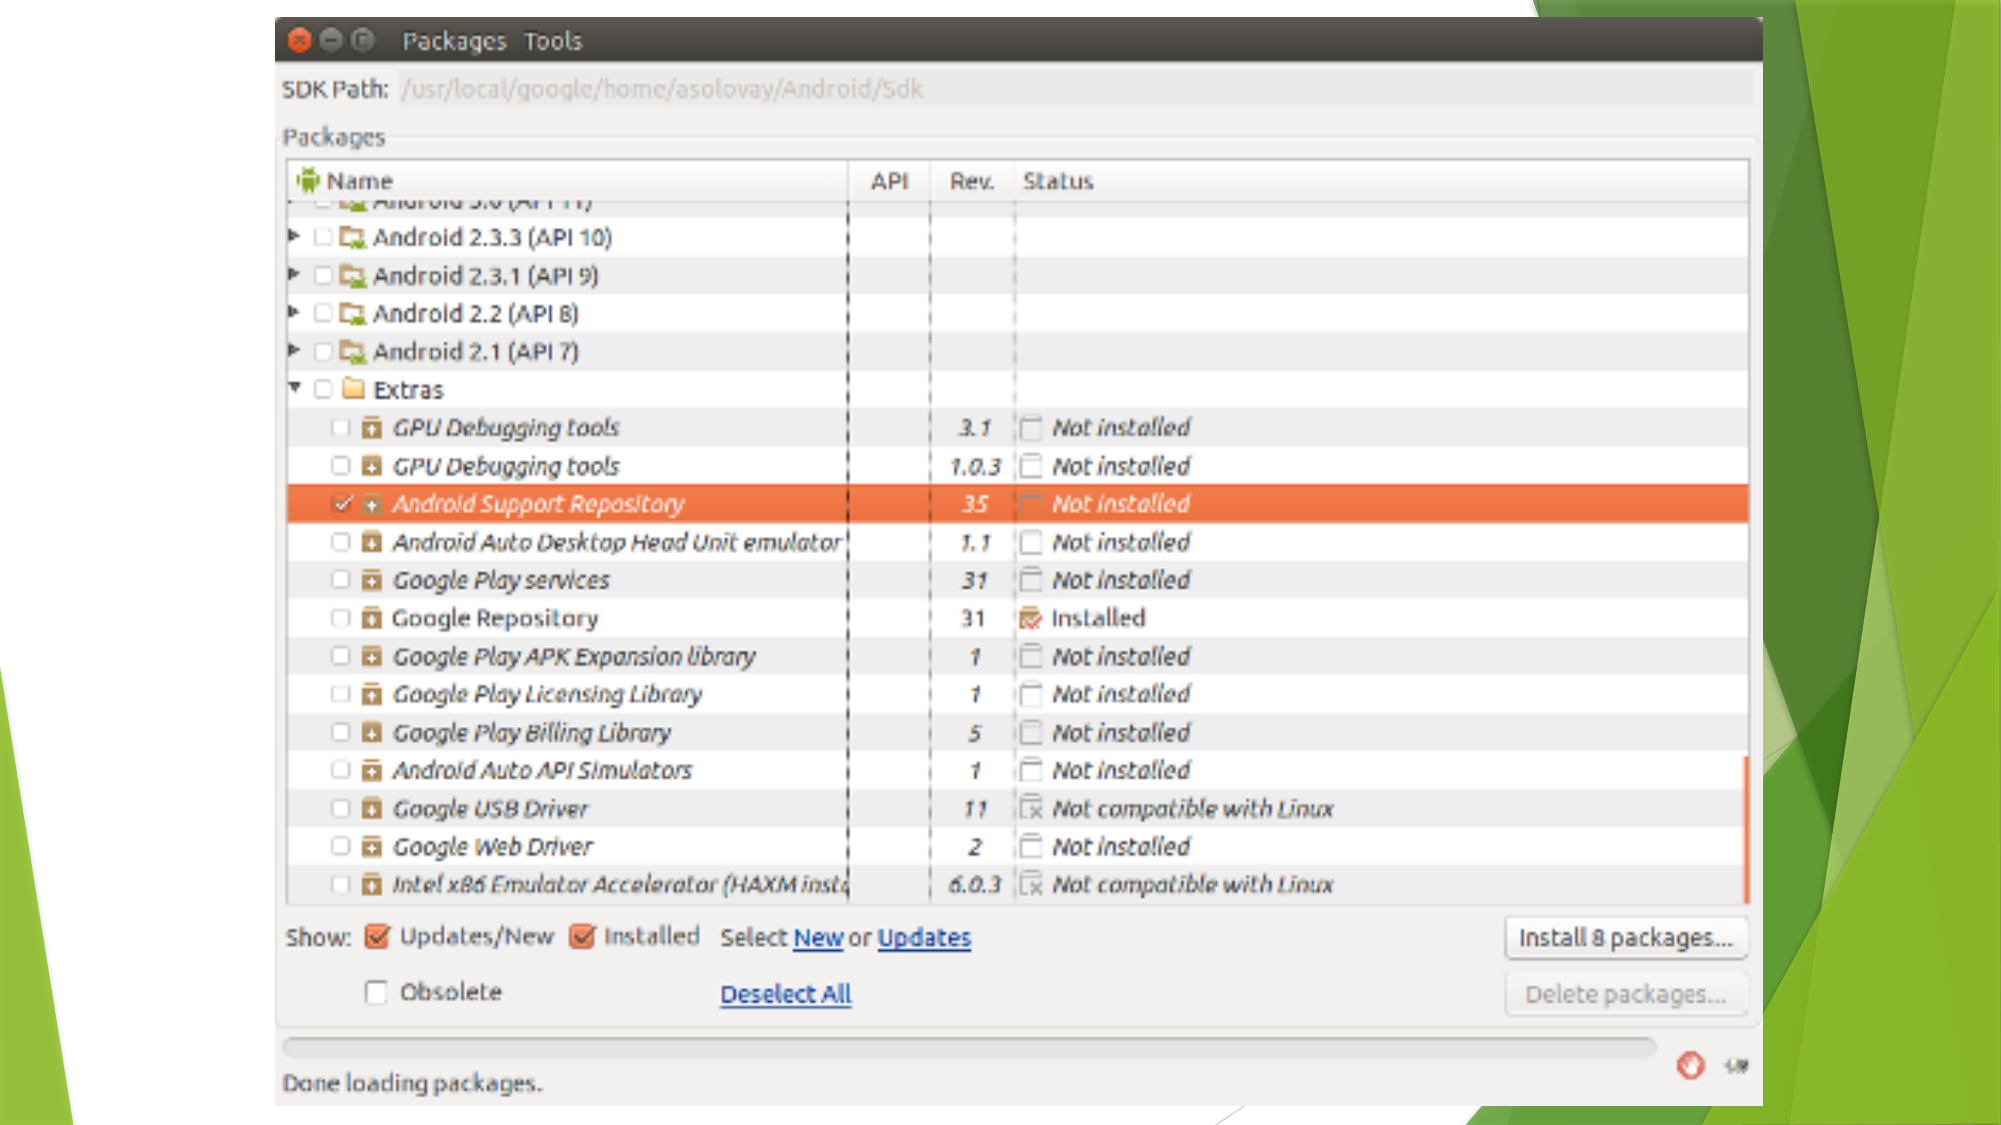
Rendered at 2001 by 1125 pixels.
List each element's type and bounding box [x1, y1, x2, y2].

picture [274, 17, 1764, 1107]
